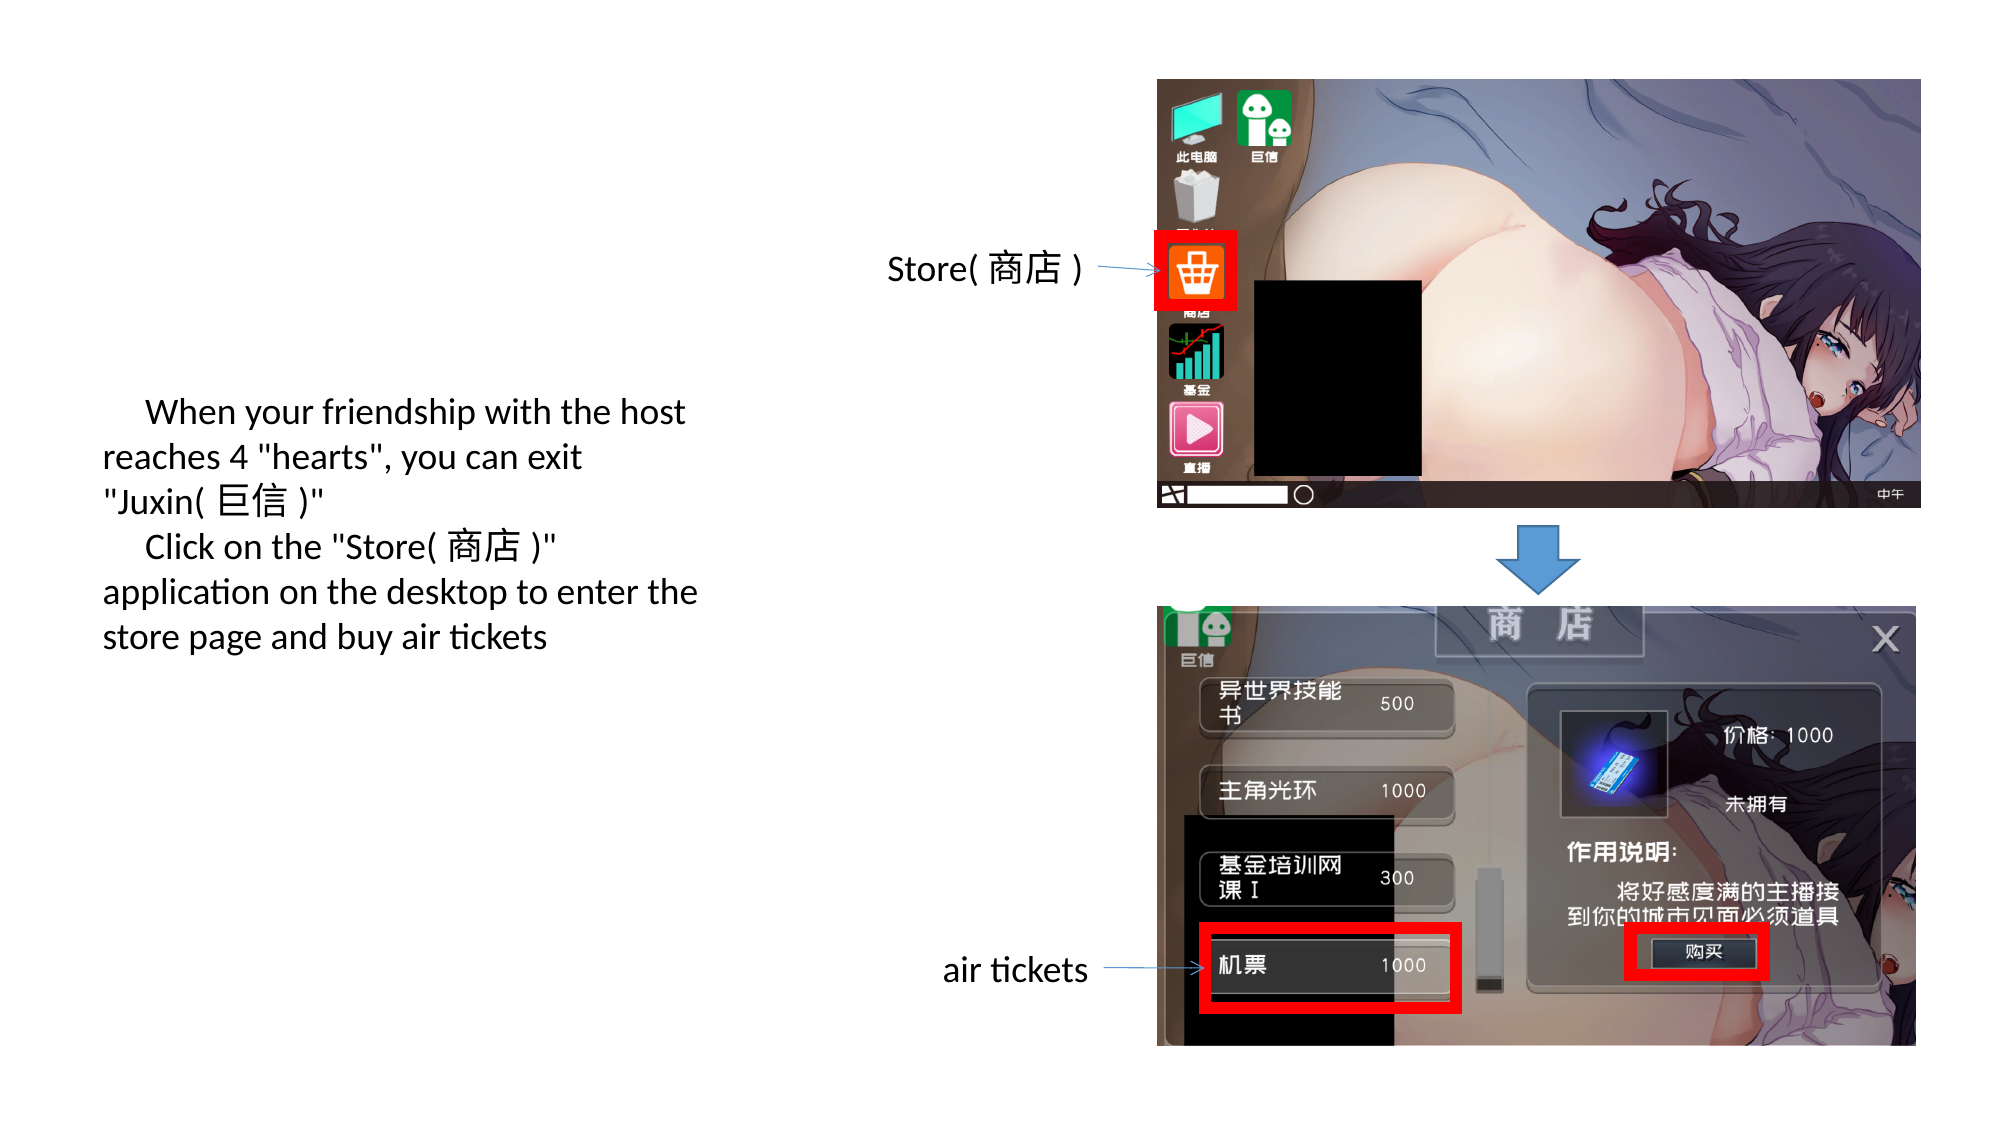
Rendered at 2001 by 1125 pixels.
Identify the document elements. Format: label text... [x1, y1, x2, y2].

text_box [1495, 525, 1582, 596]
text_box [1089, 266, 1161, 271]
text_box Store(商店) [872, 236, 1098, 296]
text_box air tickets [927, 937, 1104, 998]
picture [1157, 606, 1916, 1046]
text_box When your friendship with the host reaches 4 "hearts", you can exit "Juxin(巨信)" Click on the "Store(商店)" application on the desktop to enter the store page and buy air tickets [87, 379, 716, 664]
picture [1157, 79, 1921, 508]
